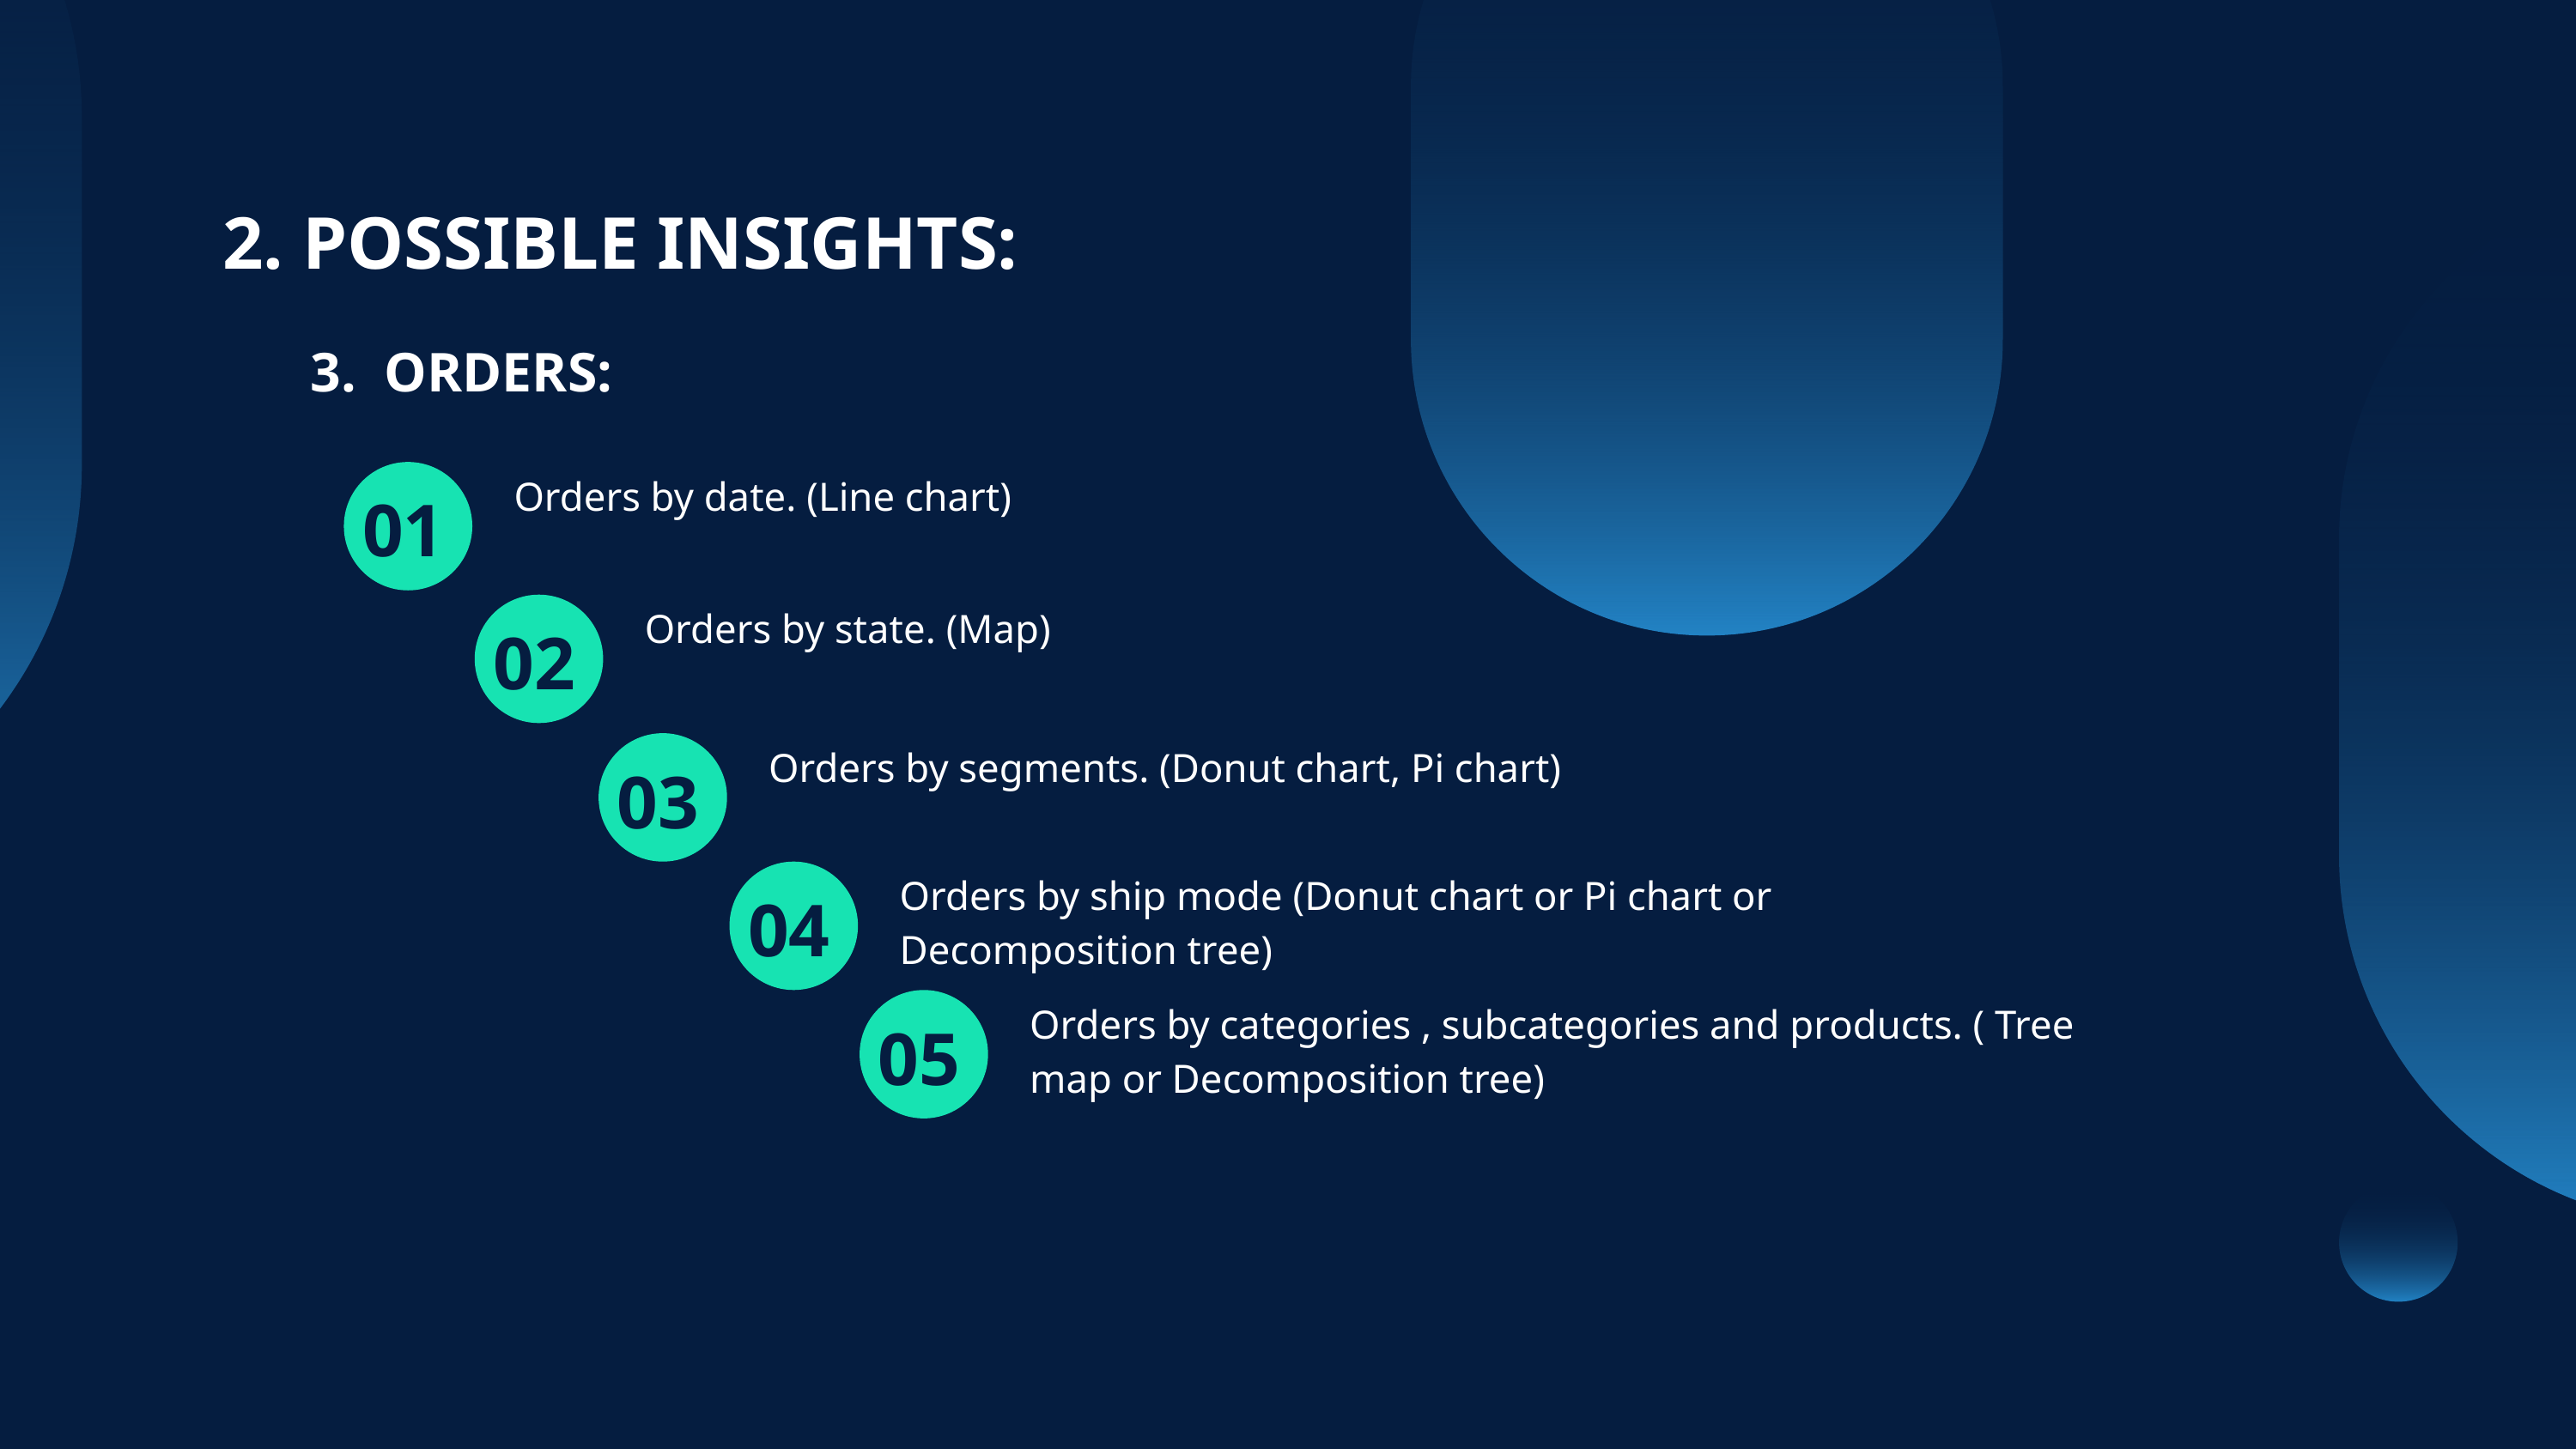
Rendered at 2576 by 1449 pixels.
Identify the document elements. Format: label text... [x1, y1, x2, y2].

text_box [729, 861, 859, 991]
text_box Orders by state. (Map) [644, 597, 1510, 706]
text_box Orders by date. (Line chart) [513, 464, 1379, 573]
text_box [0, 0, 82, 870]
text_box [598, 732, 727, 862]
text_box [2338, 168, 2576, 1225]
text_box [2338, 1231, 2458, 1302]
text_box 2. POSSIBLE INSIGHTS: [222, 197, 1074, 284]
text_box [859, 990, 988, 1119]
text_box Orders by ship mode (Donut chart or Pi chart or Decomposition tree) [899, 864, 1922, 973]
text_box 3. ORDERS: [310, 338, 955, 403]
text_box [1410, 0, 2003, 636]
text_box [474, 594, 604, 724]
text_box Orders by categories , subcategories and products. ( Tree map or Decomposition tree) [1030, 992, 2080, 1155]
text_box Orders by segments. (Donut chart, Pi chart) [769, 736, 1634, 791]
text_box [343, 461, 473, 591]
